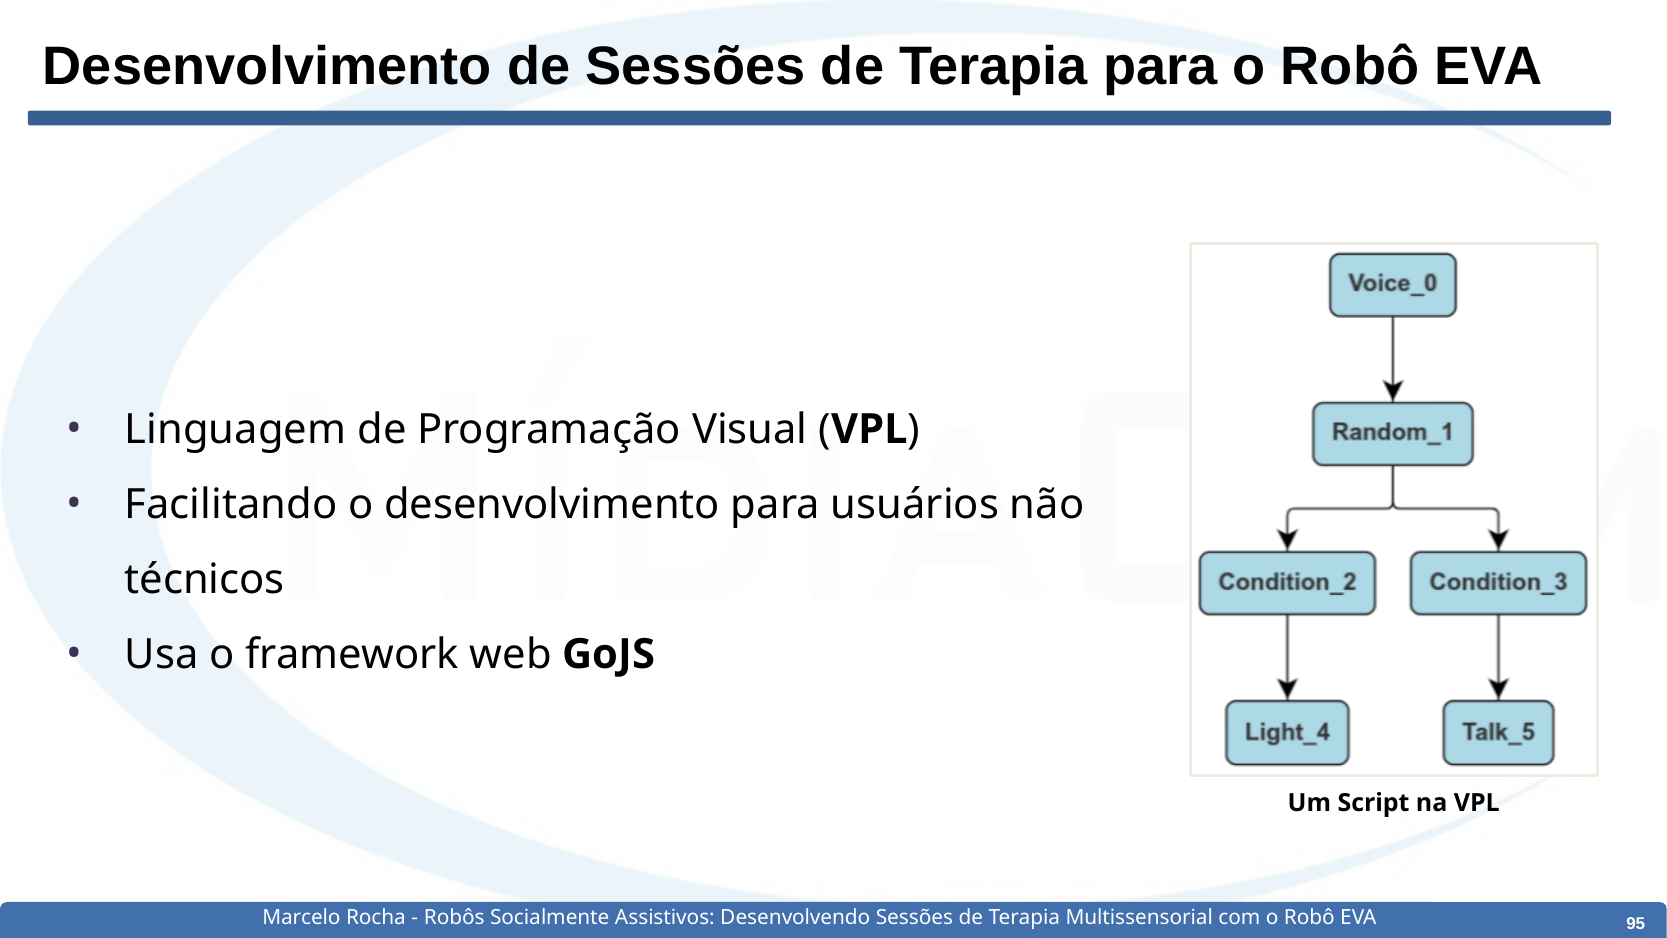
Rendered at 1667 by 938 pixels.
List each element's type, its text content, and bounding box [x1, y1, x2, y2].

title Desenvolvimento de Sessões de Terapia para o Robô EVA [27, 23, 1612, 111]
list Linguagem de Programação Visual (VPL) Facilitando o desenvolvimento para usuários não técnicos Usa o framework web GoJS [34, 368, 1165, 652]
list Um Script na VPL [1191, 782, 1597, 830]
picture [1191, 245, 1597, 774]
text_box Marcelo Rocha - Robôs Socialmente Assistivos: Desenvolvendo Sessões de Terapia Multissensorial com o Robô EVA [166, 891, 1472, 938]
slide_number ‹#› [1472, 908, 1661, 938]
